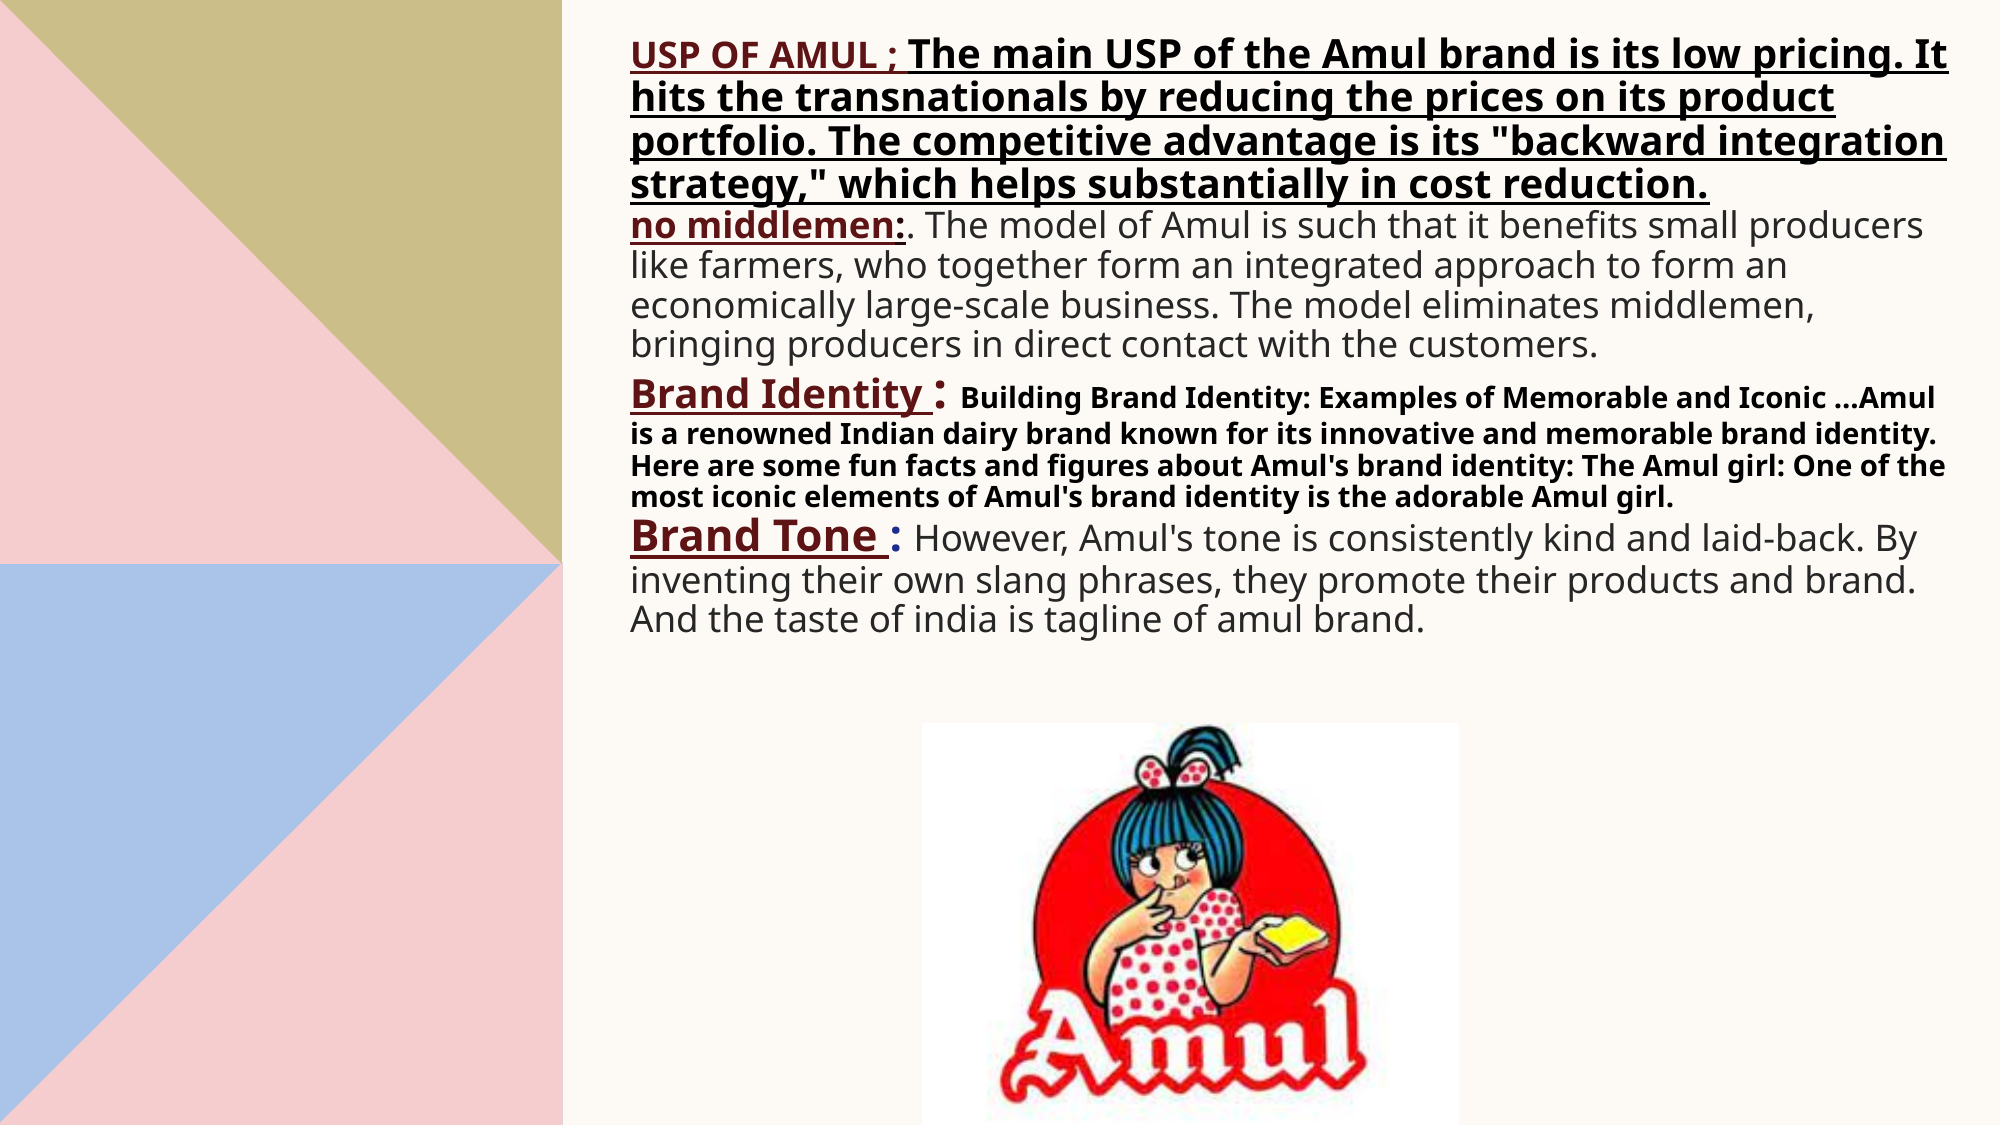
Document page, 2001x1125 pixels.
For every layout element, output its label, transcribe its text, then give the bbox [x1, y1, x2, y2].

title USP OF AMUL ; The main USP of the Amul brand is its low pricing. It hits the transnationals by reducing the prices on its product portfolio. The competitive advantage is its "backward integration strategy," which helps substantially in cost reduction. no middlemen:. The model of Amul is such that it benefits small producers like farmers, who together form an integrated approach to form an economically large-scale business. The model eliminates middlemen, bringing producers in direct contact with the customers. Brand Identity : Building Brand Identity: Examples of Memorable and Iconic ...Amul is a renowned Indian dairy brand known for its innovative and memorable brand identity. Here are some fun facts and figures about Amul's brand identity: The Amul girl: One of the most iconic elements of Amul's brand identity is the adorable Amul girl. Brand Tone : However, Amul's tone is consistently kind and laid-back. By inventing their own slang phrases, they promote their products and brand. And the taste of india is tagline of amul brand. [610, 26, 1969, 713]
picture [922, 723, 1459, 1125]
